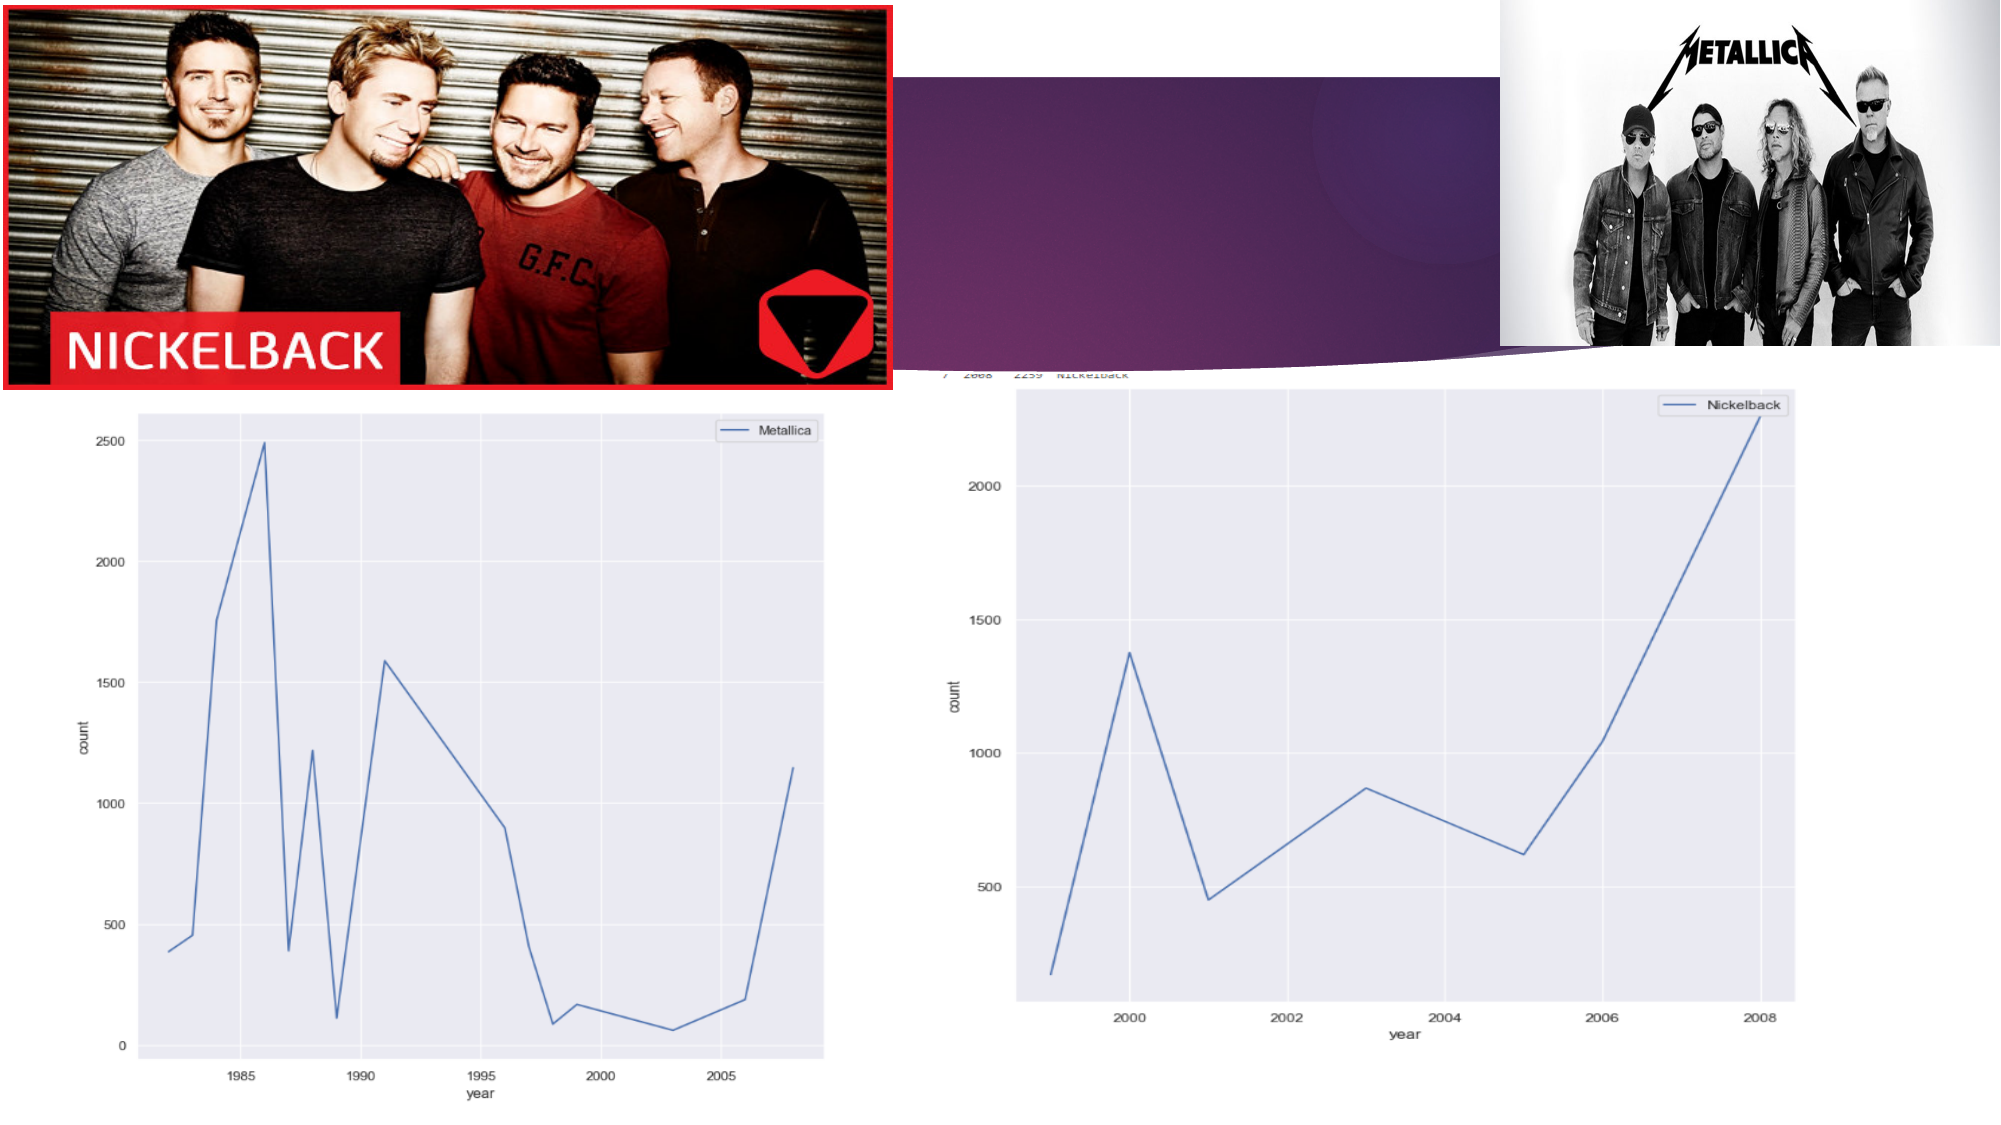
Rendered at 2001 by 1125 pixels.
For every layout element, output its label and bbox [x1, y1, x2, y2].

picture [3, 5, 2000, 1041]
list [72, 410, 893, 1106]
picture [1499, 0, 2000, 346]
